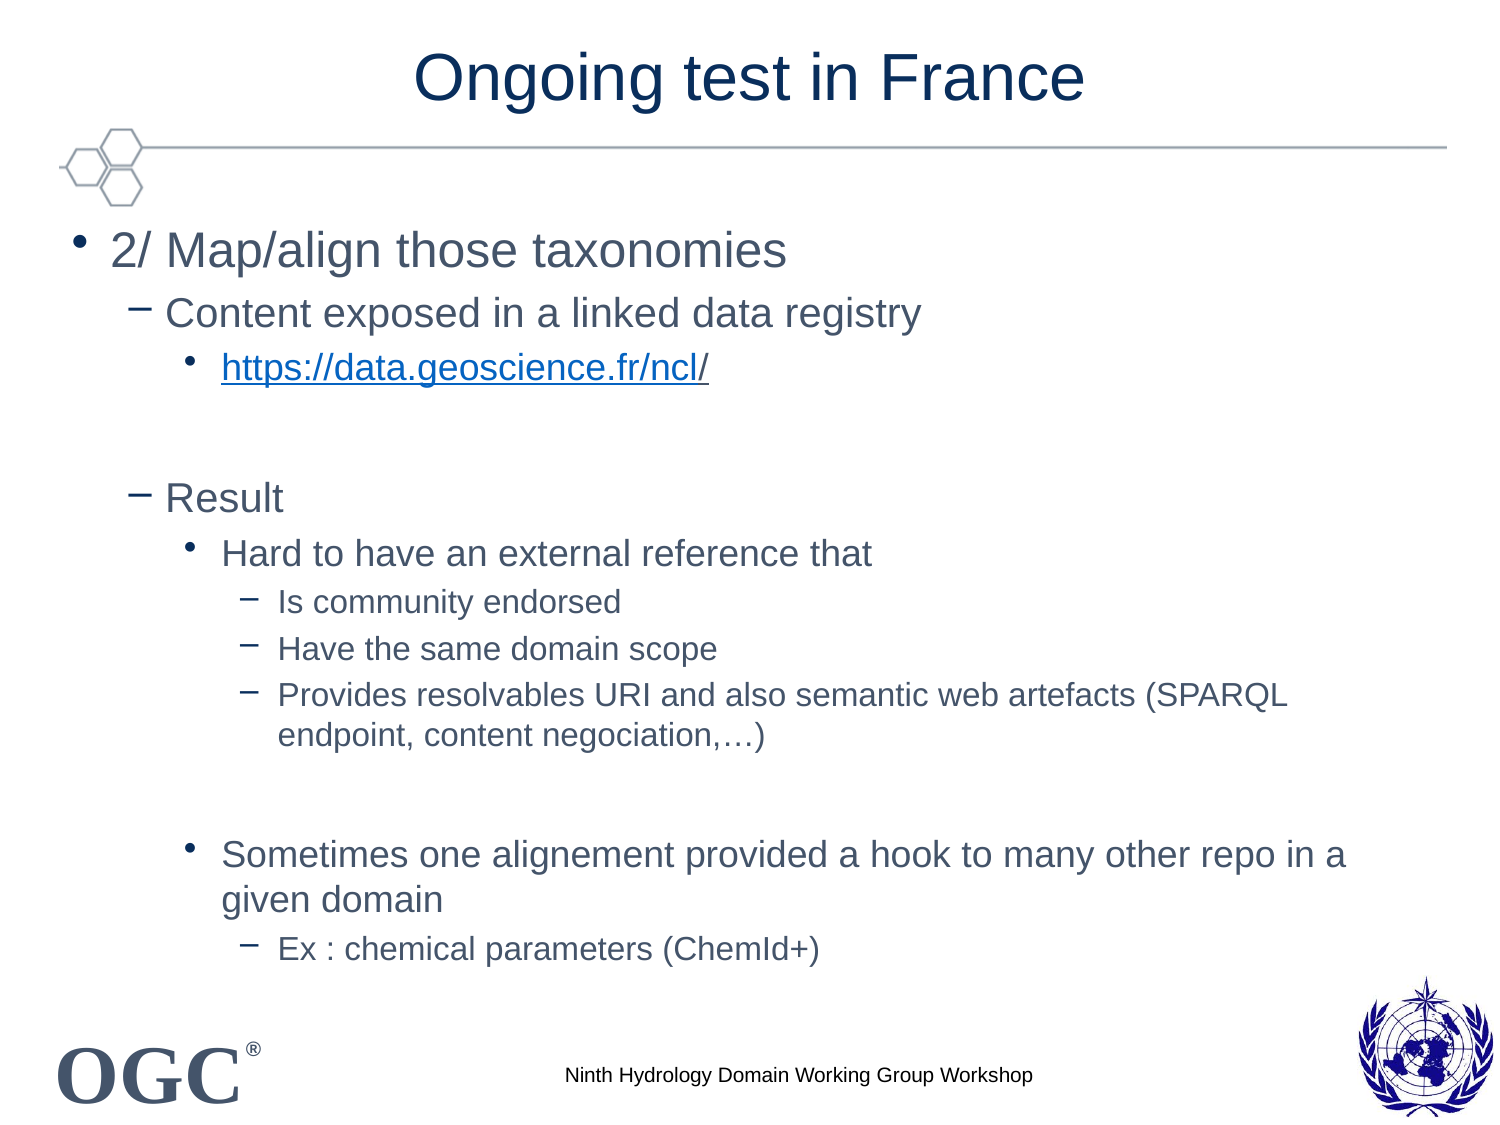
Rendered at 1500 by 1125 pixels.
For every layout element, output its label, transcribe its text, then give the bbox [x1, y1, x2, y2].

list 2/ Map/align those taxonomies Content exposed in a linked data registry https://data.geoscience.fr/ncl/ Result Hard to have an external reference that Is community endorsed Have the same domain scope Provides resolvables URI and also semantic web artefacts (SPARQL endpoint, content negociation,…) Sometimes one alignement provided a hook to many other repo in a given domain Ex : chemical parameters (ChemId+) [56, 209, 1445, 1013]
title Ongoing test in France [37, 22, 1463, 136]
picture [59, 136, 1447, 208]
picture [1357, 975, 1494, 1118]
footer Ninth Hydrology Domain Working Group Workshop [549, 1053, 1075, 1100]
